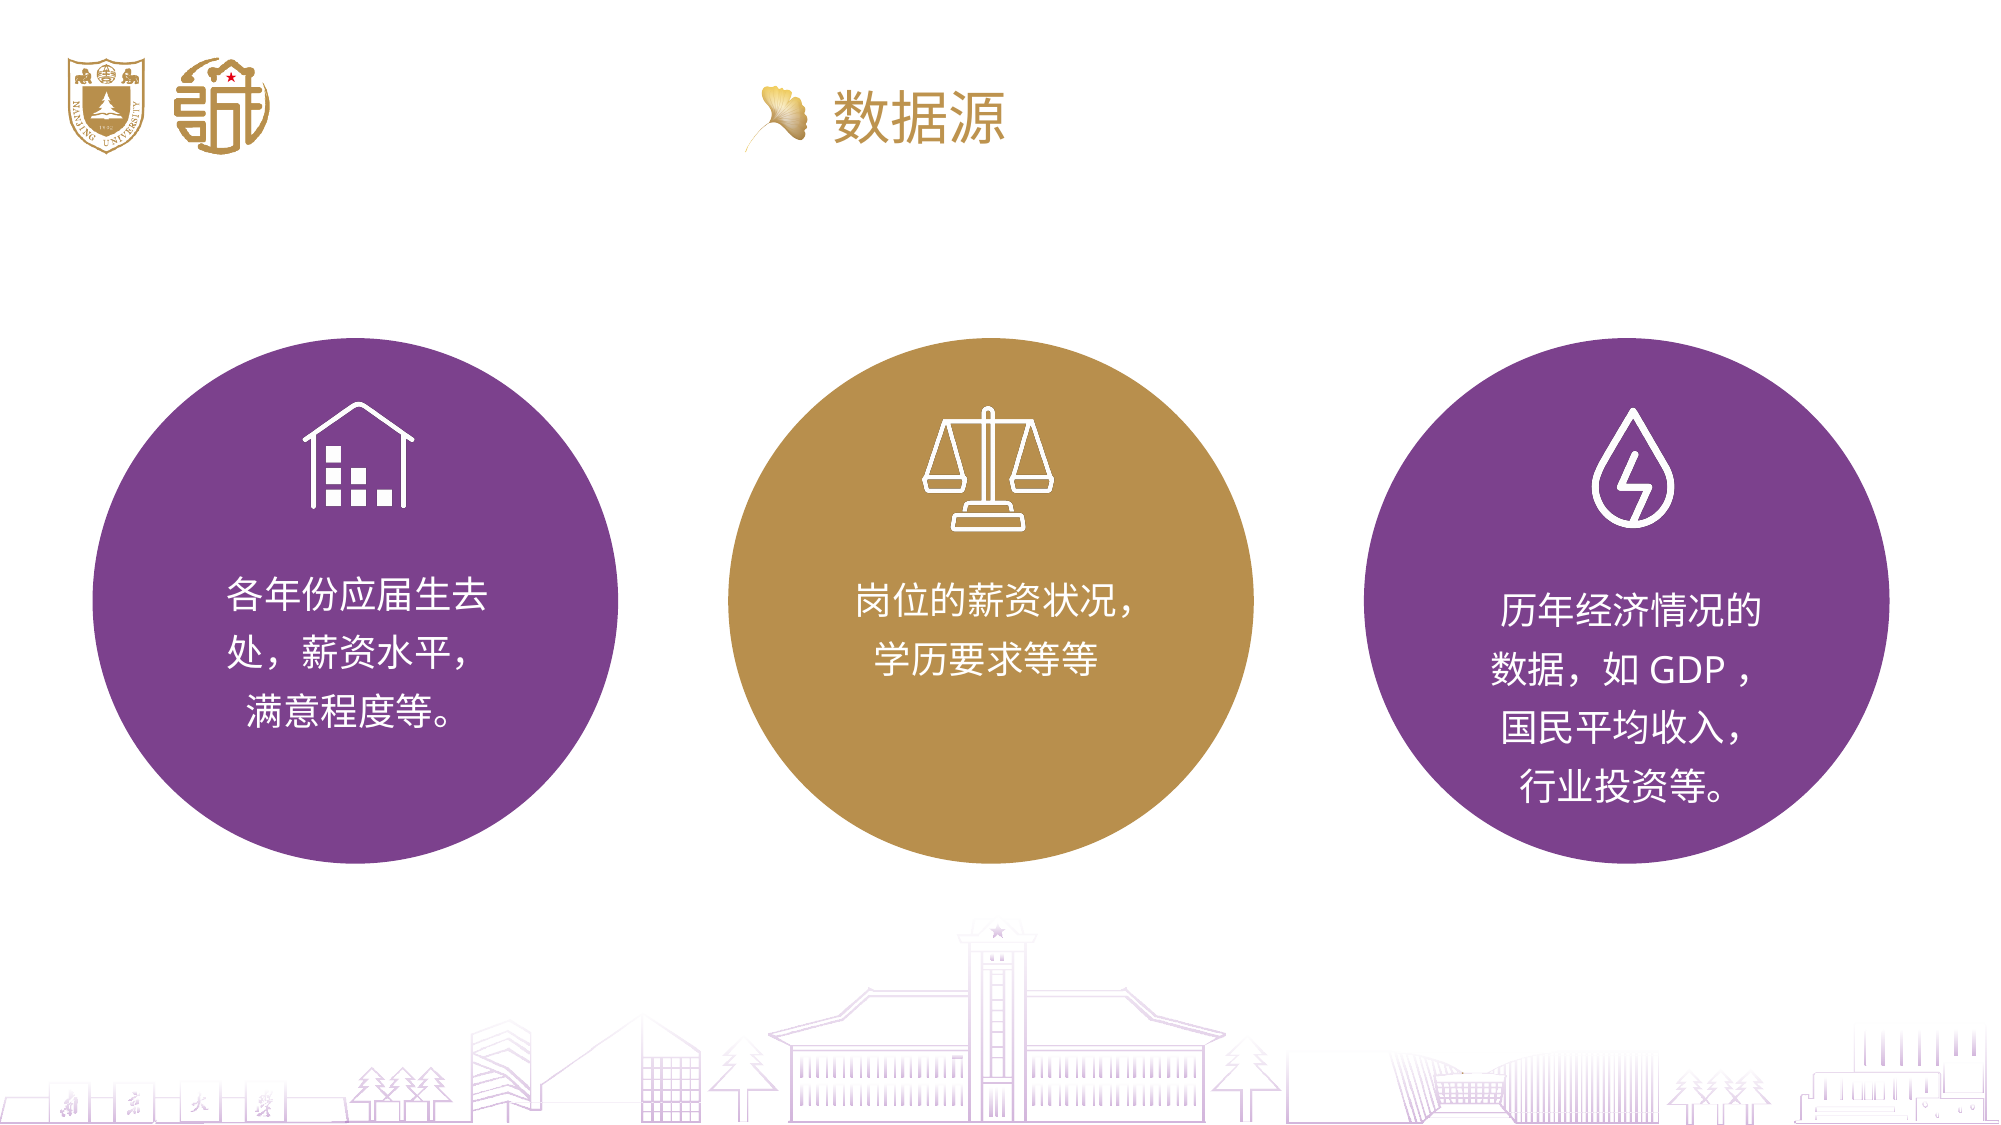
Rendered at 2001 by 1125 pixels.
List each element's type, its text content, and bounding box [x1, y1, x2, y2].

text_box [92, 338, 619, 864]
picture [0, 0, 285, 281]
picture [730, 71, 829, 176]
text_box 数据源 [817, 73, 1023, 159]
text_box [728, 338, 1254, 864]
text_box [1363, 338, 1890, 864]
